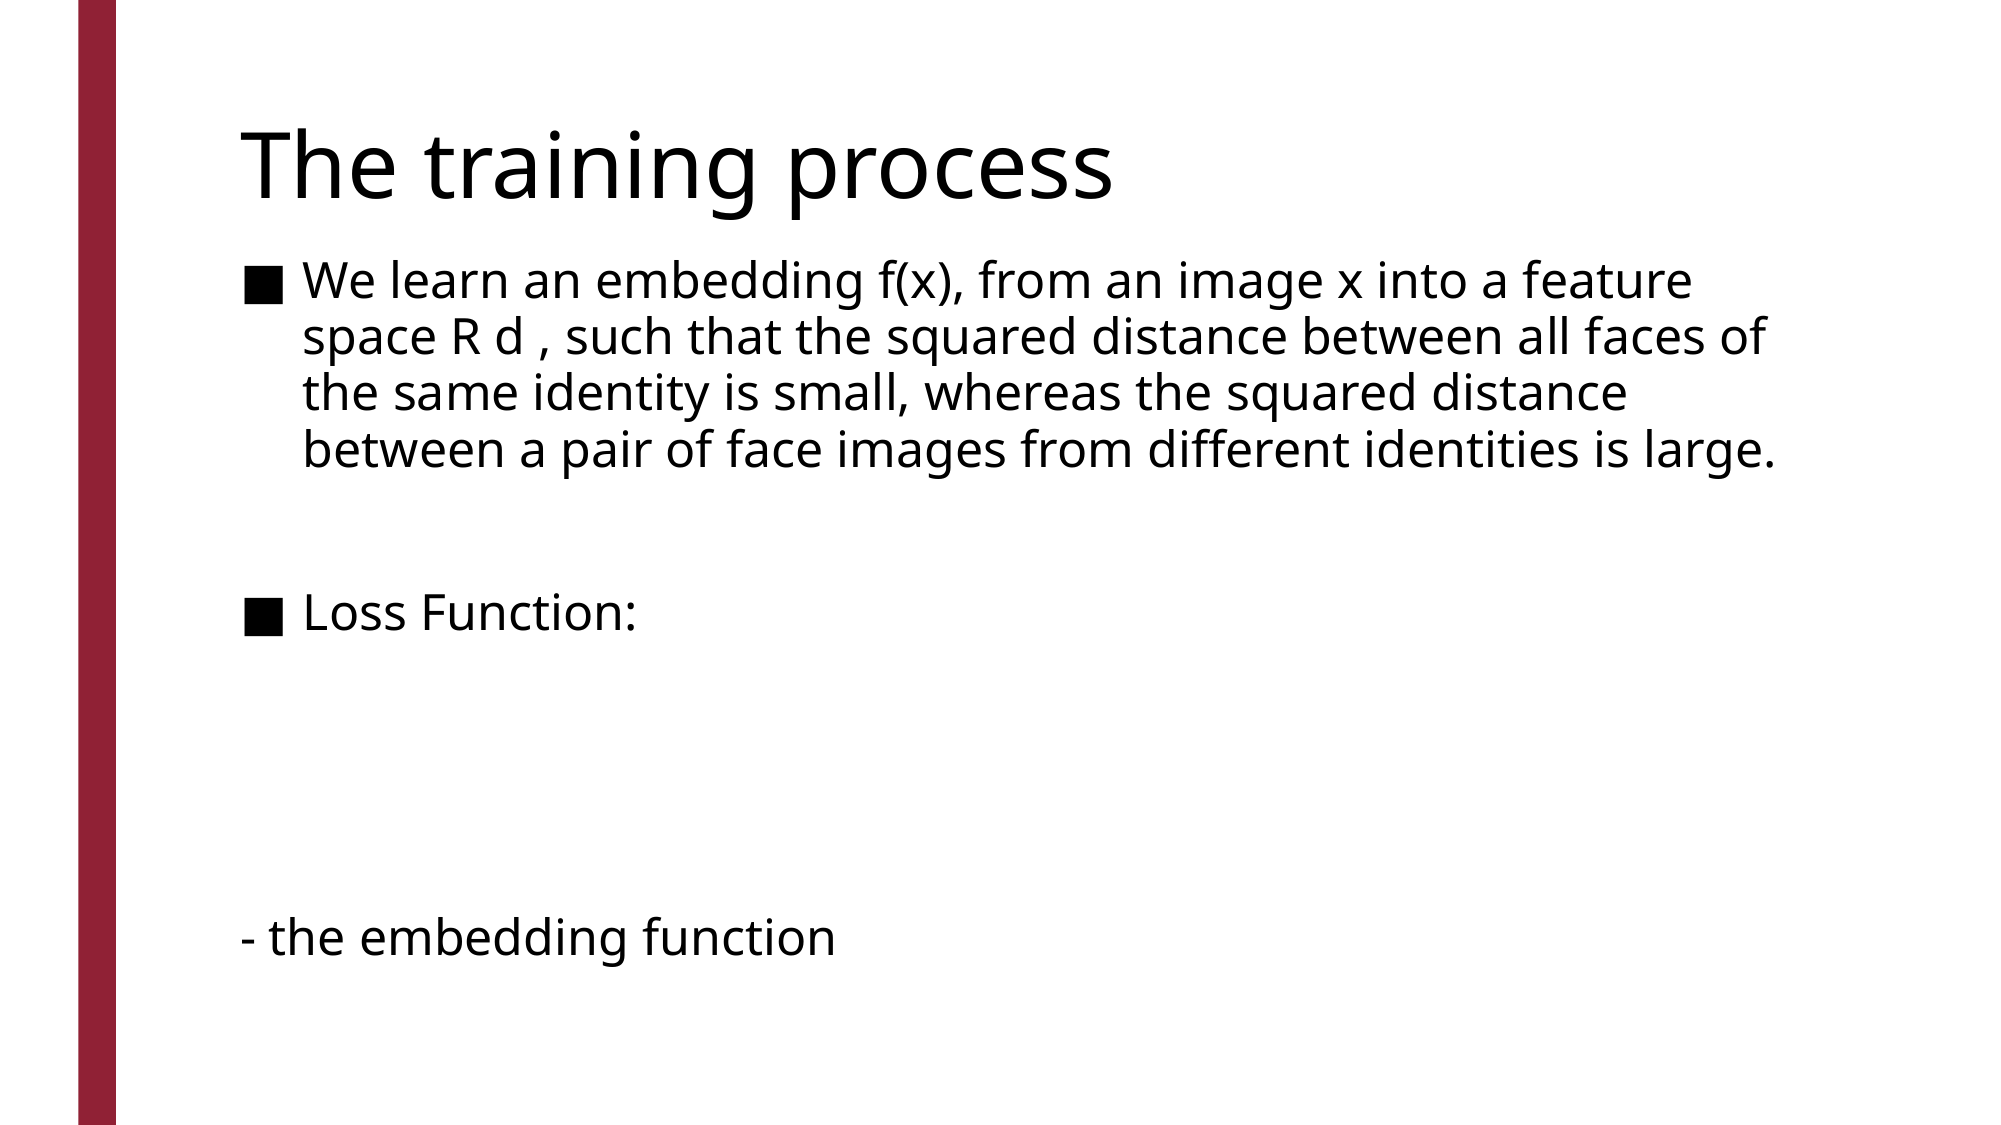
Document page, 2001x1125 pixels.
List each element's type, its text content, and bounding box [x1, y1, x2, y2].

title The training process [225, 112, 1800, 357]
